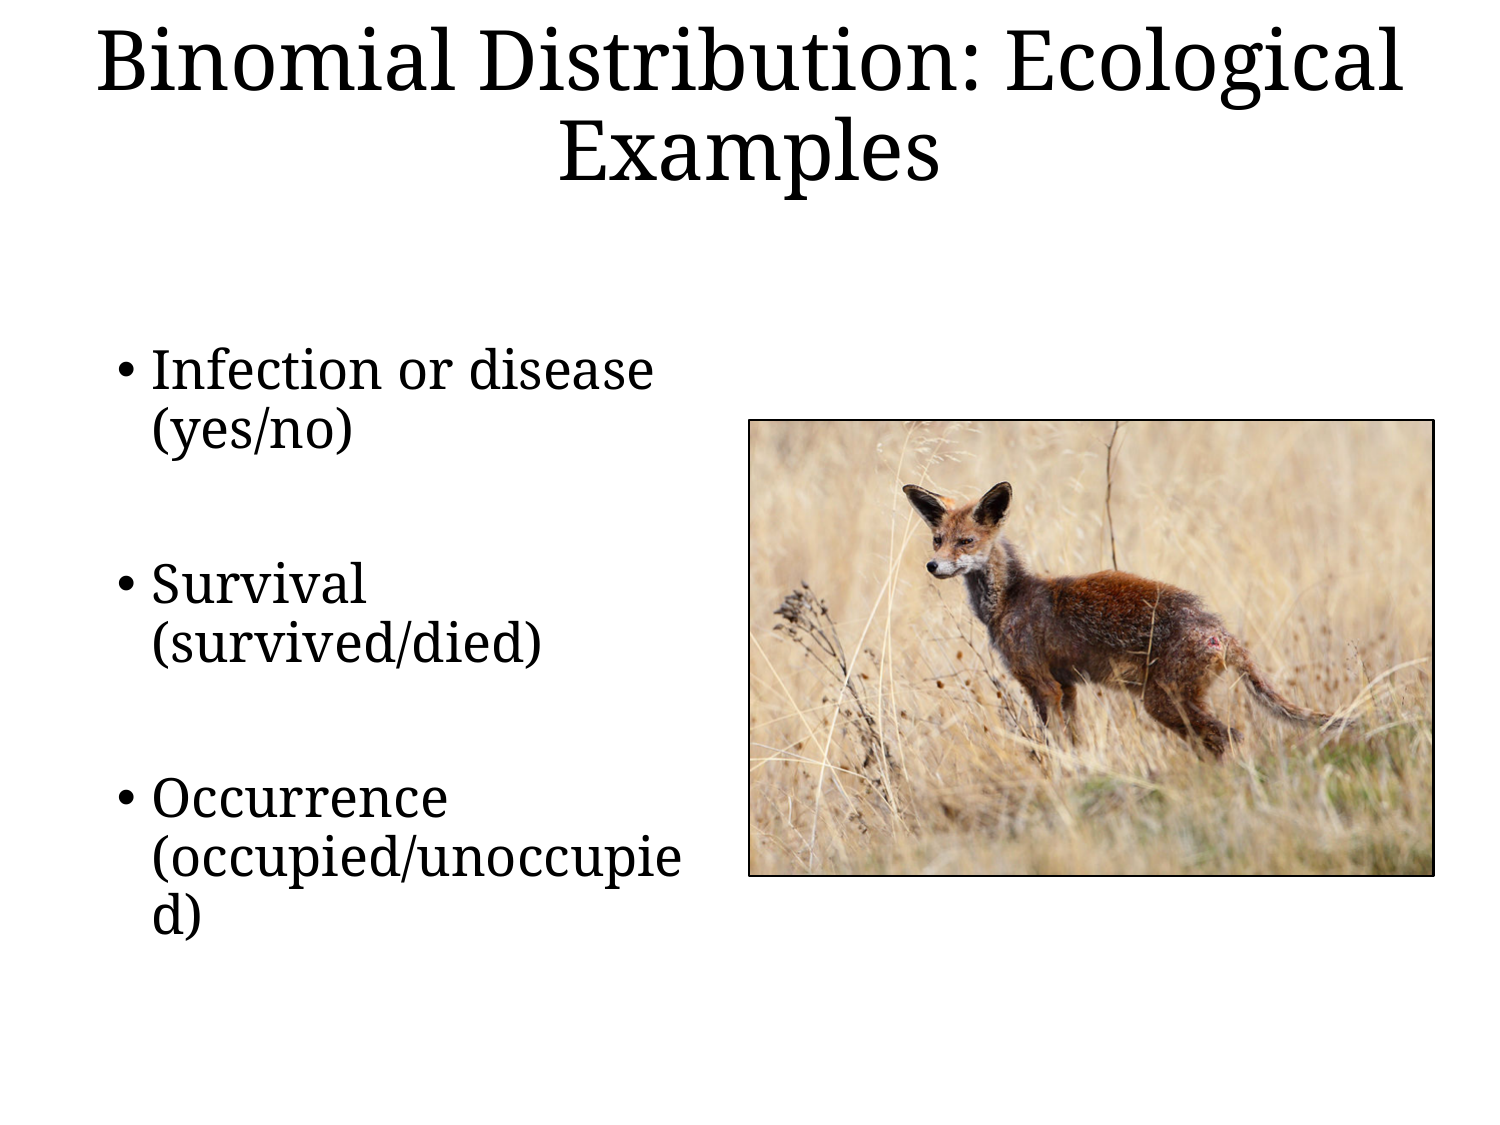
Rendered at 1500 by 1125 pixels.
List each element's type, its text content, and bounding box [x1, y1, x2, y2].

title Binomial Distribution: Ecological Examples [0, 0, 1500, 218]
list Infection or disease (yes/no) Survival (survived/died) Occurrence (occupied/unoccupied) [101, 335, 726, 960]
picture [749, 420, 1433, 875]
